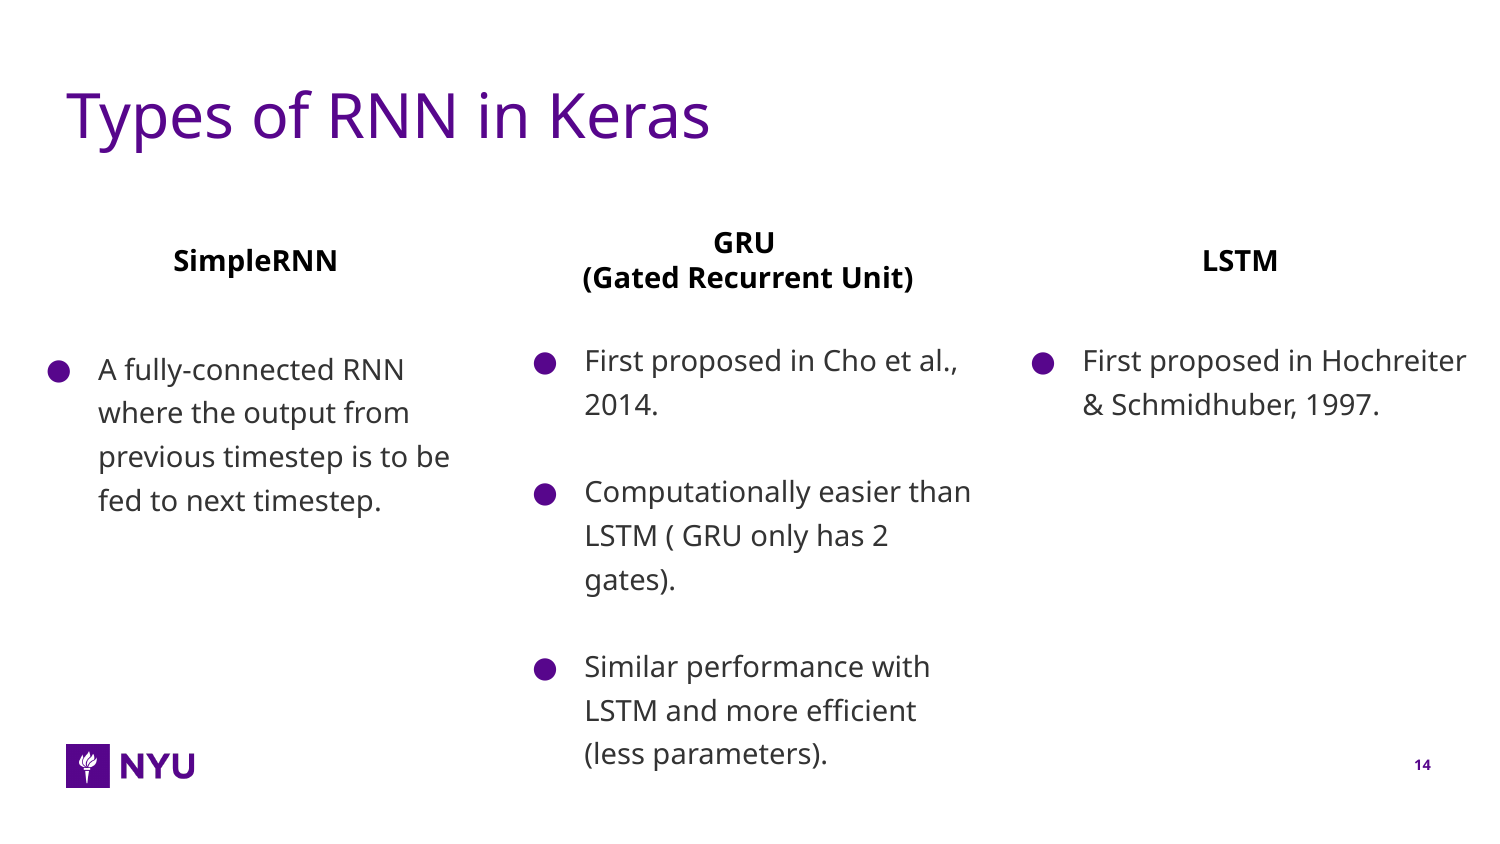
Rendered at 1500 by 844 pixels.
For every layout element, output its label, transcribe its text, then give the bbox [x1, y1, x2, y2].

picture [66, 744, 195, 788]
text_box SimpleRNN [128, 227, 384, 293]
list First proposed in Cho et al., 2014. Computationally easier than LSTM ( GRU only has 2 gates). Similar performance with LSTM and more efficient (less parameters). [494, 283, 990, 686]
list First proposed in Hochreiter & Schmidhuber, 1997. [992, 283, 1489, 686]
text_box GRU (Gated Recurrent Unit) [554, 209, 942, 310]
text_box LSTM [1112, 227, 1368, 293]
title Types of RNN in Keras [51, 72, 1434, 261]
list A fully-connected RNN where the output from previous timestep is to be fed to next timestep. [8, 283, 494, 686]
